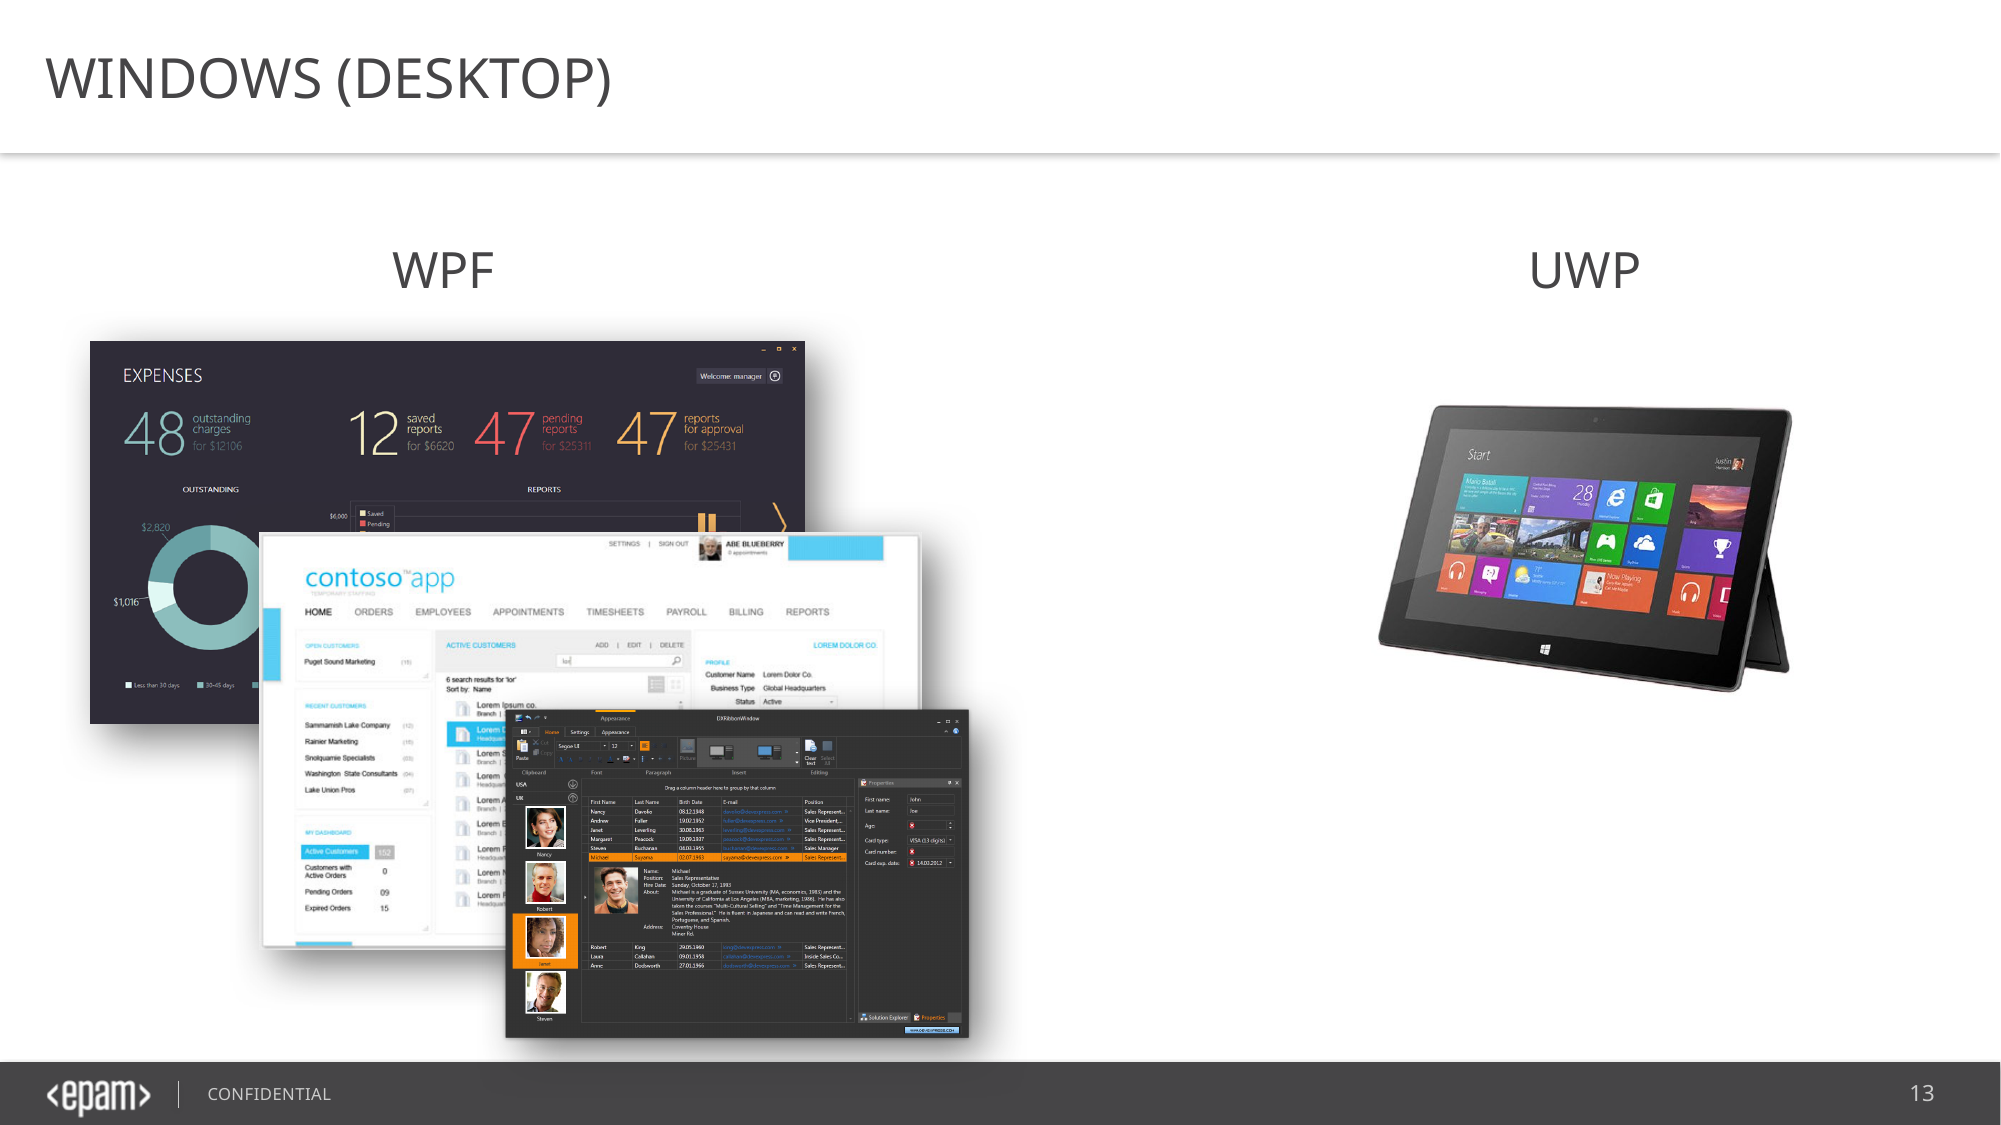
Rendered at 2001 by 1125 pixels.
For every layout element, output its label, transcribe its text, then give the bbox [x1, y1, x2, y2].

list Windows (desktop) [0, 0, 2000, 153]
text_box WPF [377, 230, 511, 306]
picture [89, 341, 975, 1044]
picture [1371, 393, 1799, 704]
text_box UWP [1513, 230, 1657, 306]
picture [46, 1080, 151, 1118]
